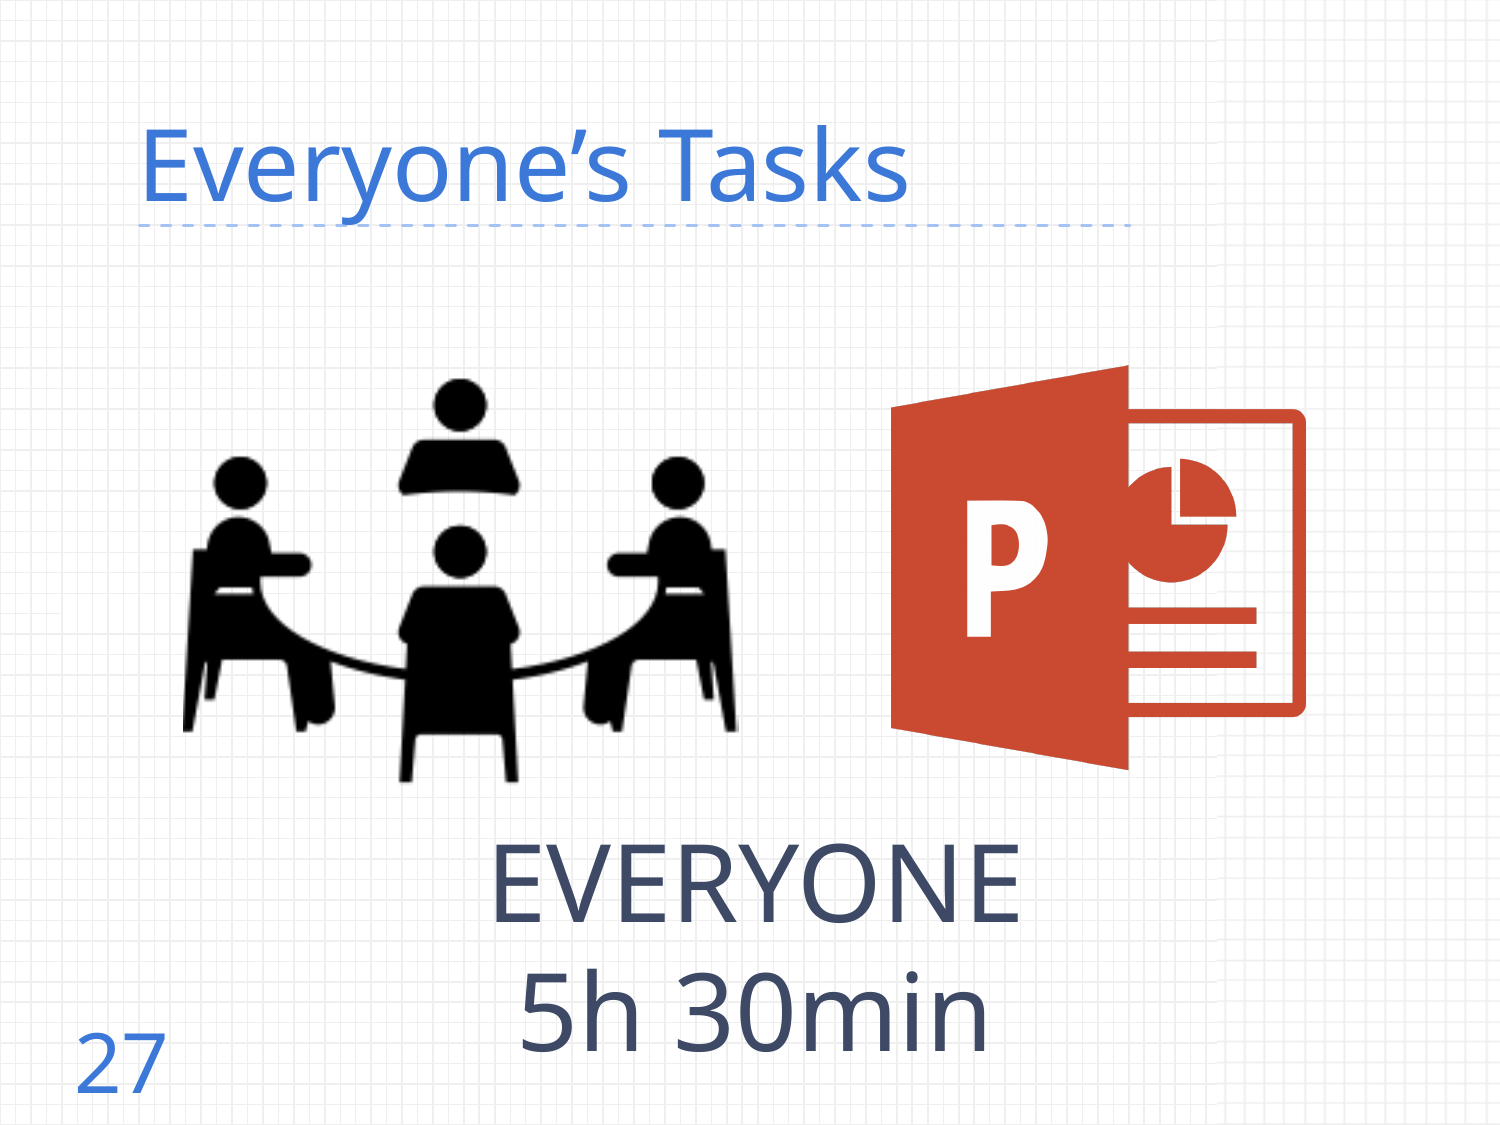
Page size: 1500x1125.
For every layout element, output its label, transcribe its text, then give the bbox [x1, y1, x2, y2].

title Everyone’s Tasks [122, 49, 1130, 237]
picture [891, 0, 1500, 1125]
picture [182, 302, 739, 859]
list EVERYONE 5h 30min [324, 798, 1176, 1016]
text_box 27 [59, 996, 213, 1125]
